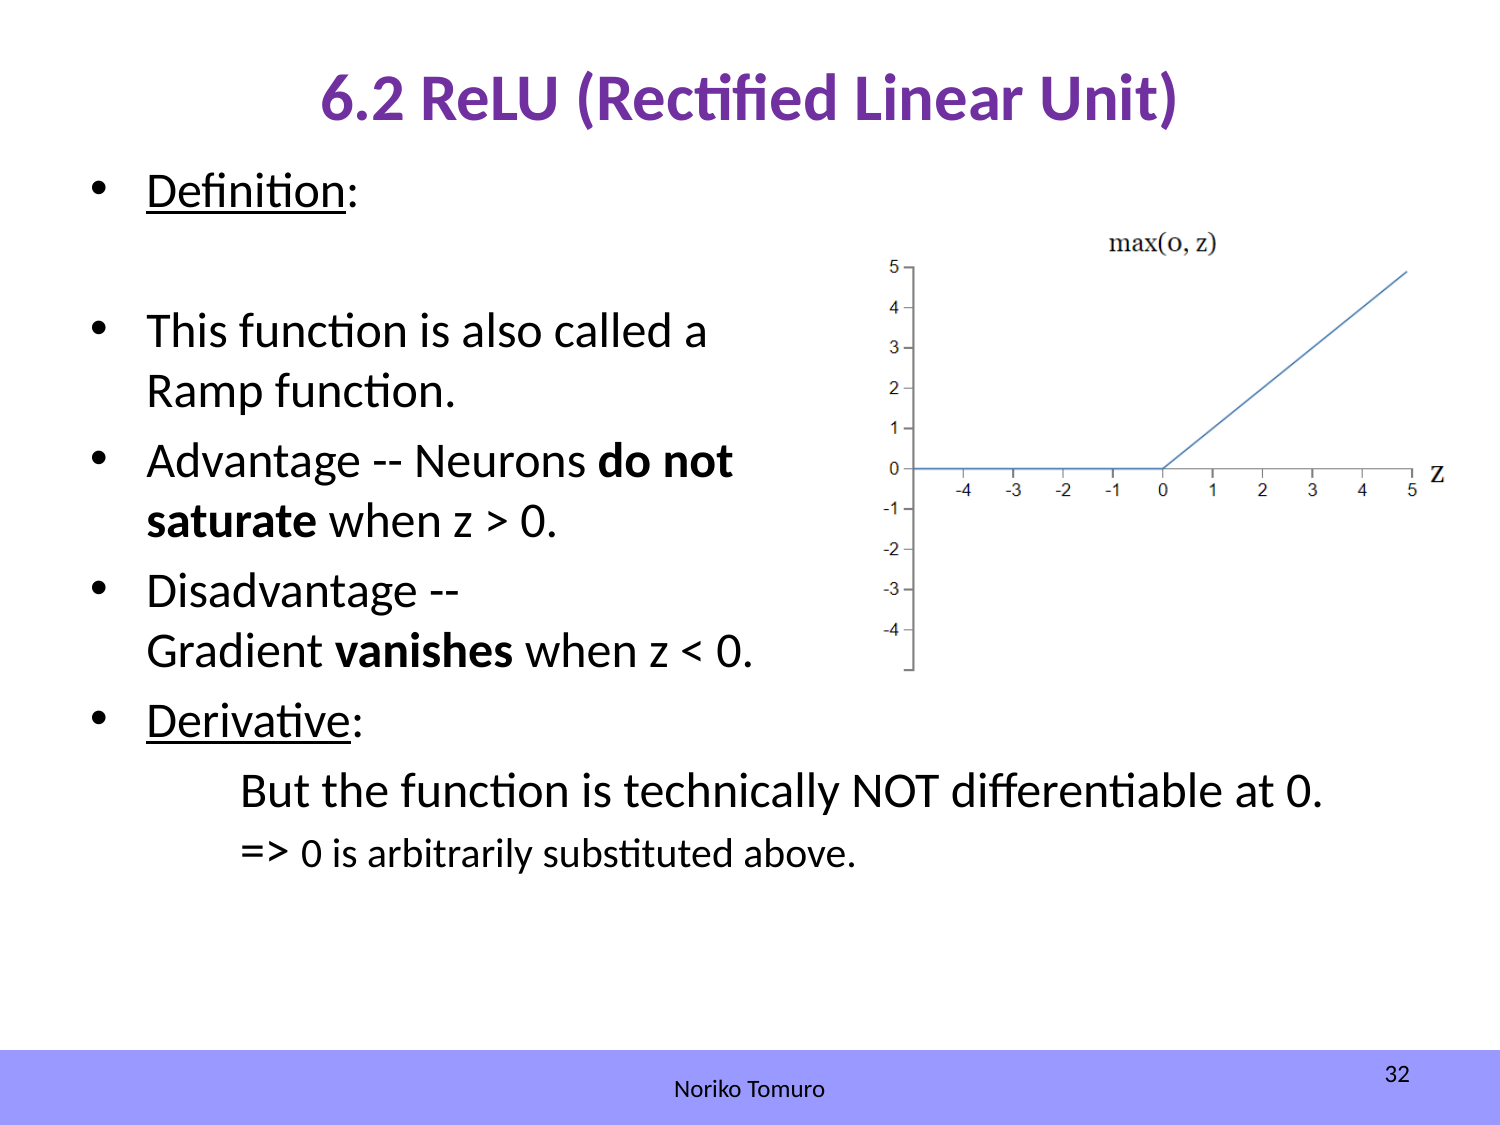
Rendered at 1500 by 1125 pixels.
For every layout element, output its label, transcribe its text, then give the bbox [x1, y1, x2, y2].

slide_number 32 [1074, 1042, 1425, 1103]
title 6.2 ReLU (Rectified Linear Unit) [75, 0, 1425, 188]
footer Noriko Tomuro [0, 1050, 1500, 1125]
picture [874, 224, 1450, 676]
